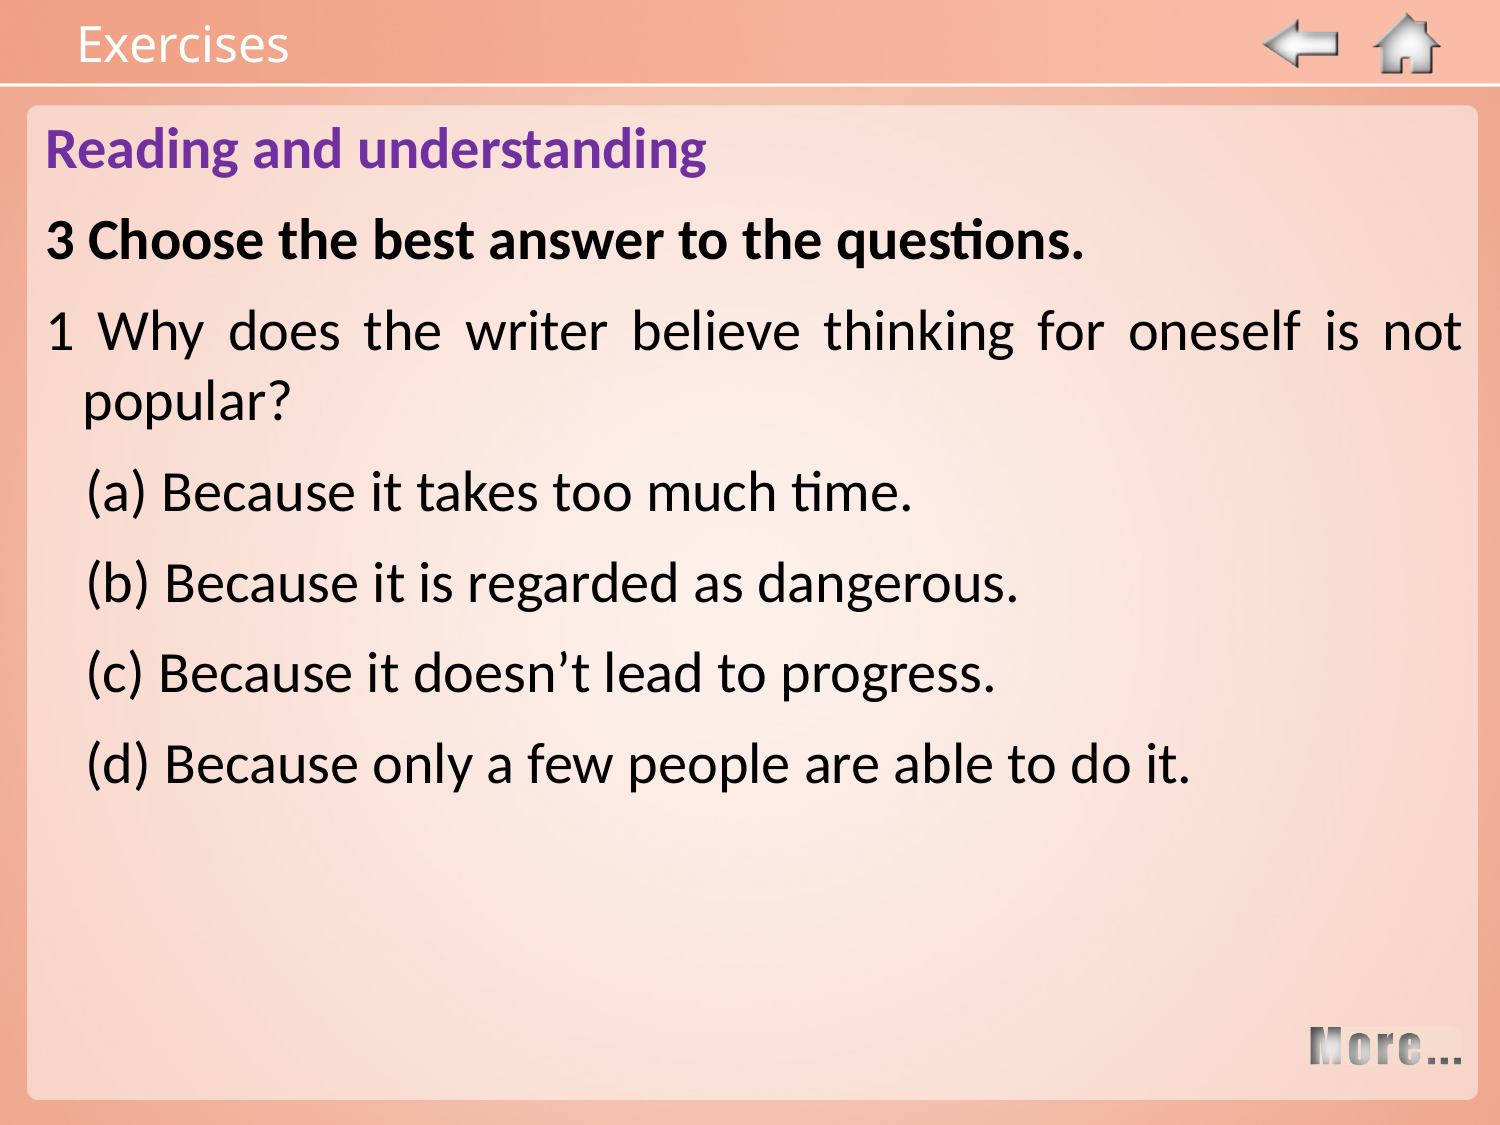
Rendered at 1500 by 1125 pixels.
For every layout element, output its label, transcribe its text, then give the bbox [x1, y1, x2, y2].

picture [0, 0, 1500, 1125]
list Reading and understanding 3 Choose the best answer to the questions. 1 Why does the writer believe thinking for oneself is not popular? (a) Because it takes too much time. (b) Because it is regarded as dangerous. (c) Because it doesn’t lead to progress. (d) Because only a few people are able to do it. [29, 102, 1480, 1099]
text_box Exercises [61, 5, 306, 80]
